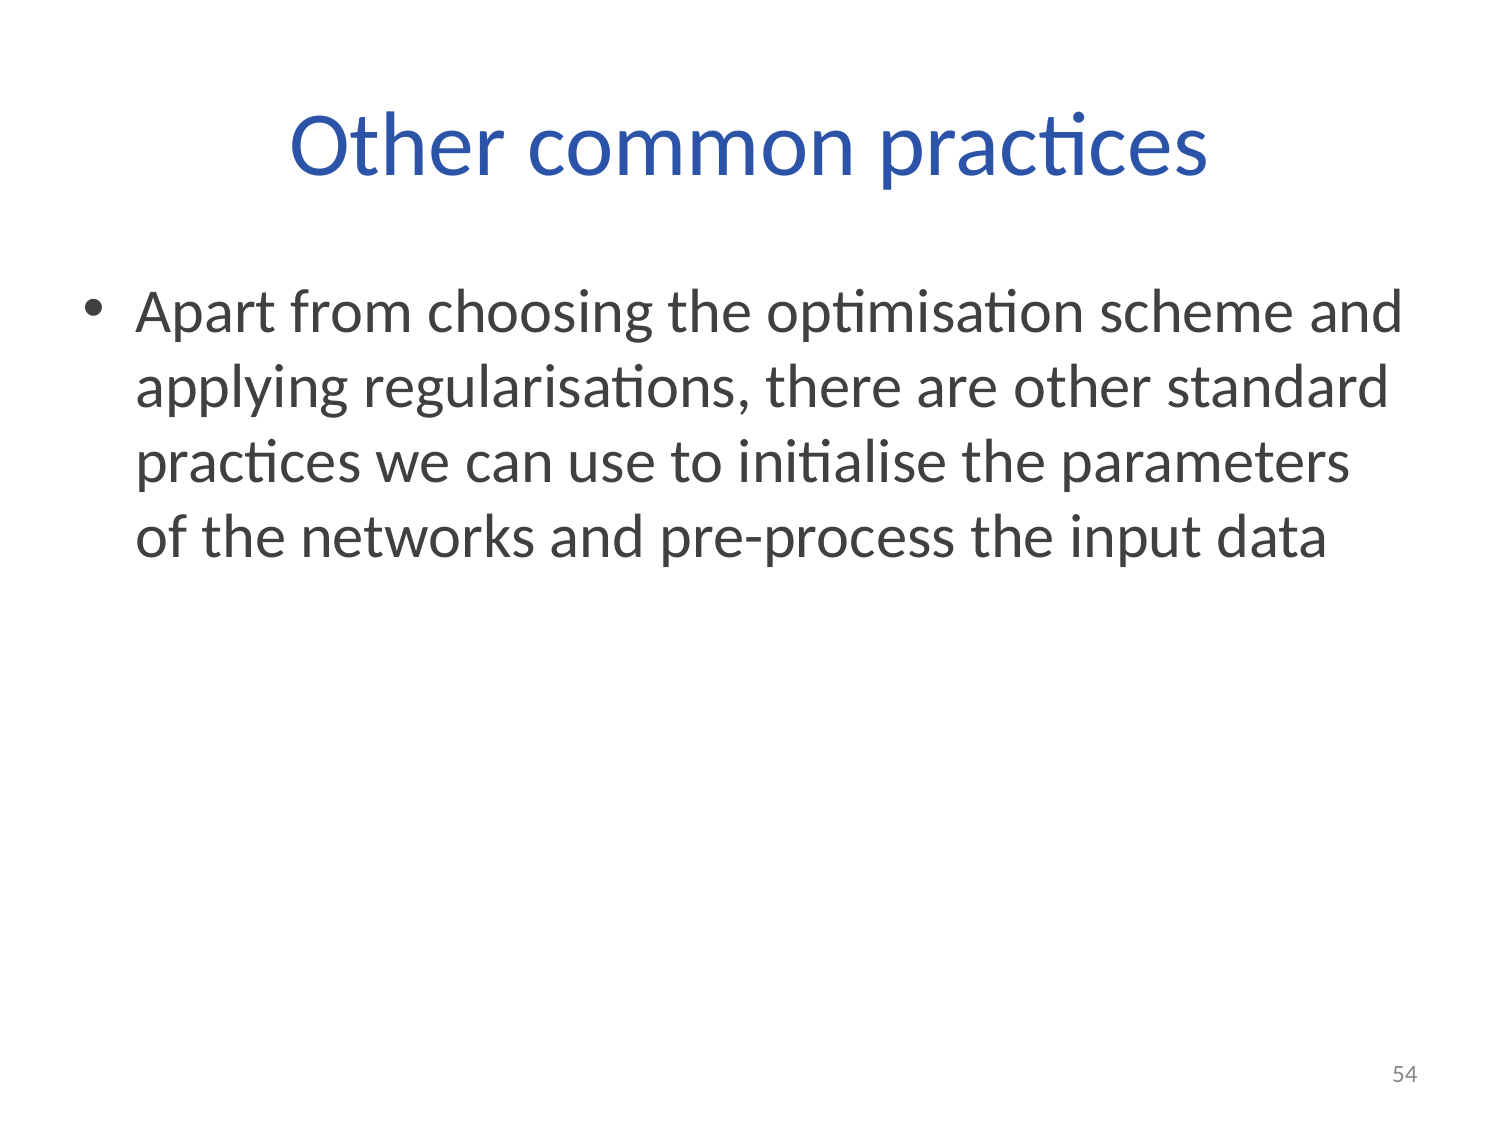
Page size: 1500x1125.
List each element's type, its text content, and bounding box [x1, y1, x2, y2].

slide_number 54 [1074, 1051, 1426, 1094]
title Other common practices [74, 14, 1426, 263]
list Apart from choosing the optimisation scheme and applying regularisations, there are other standard practices we can use to initialise the parameters of the networks and pre-process the input data [74, 263, 1426, 1125]
